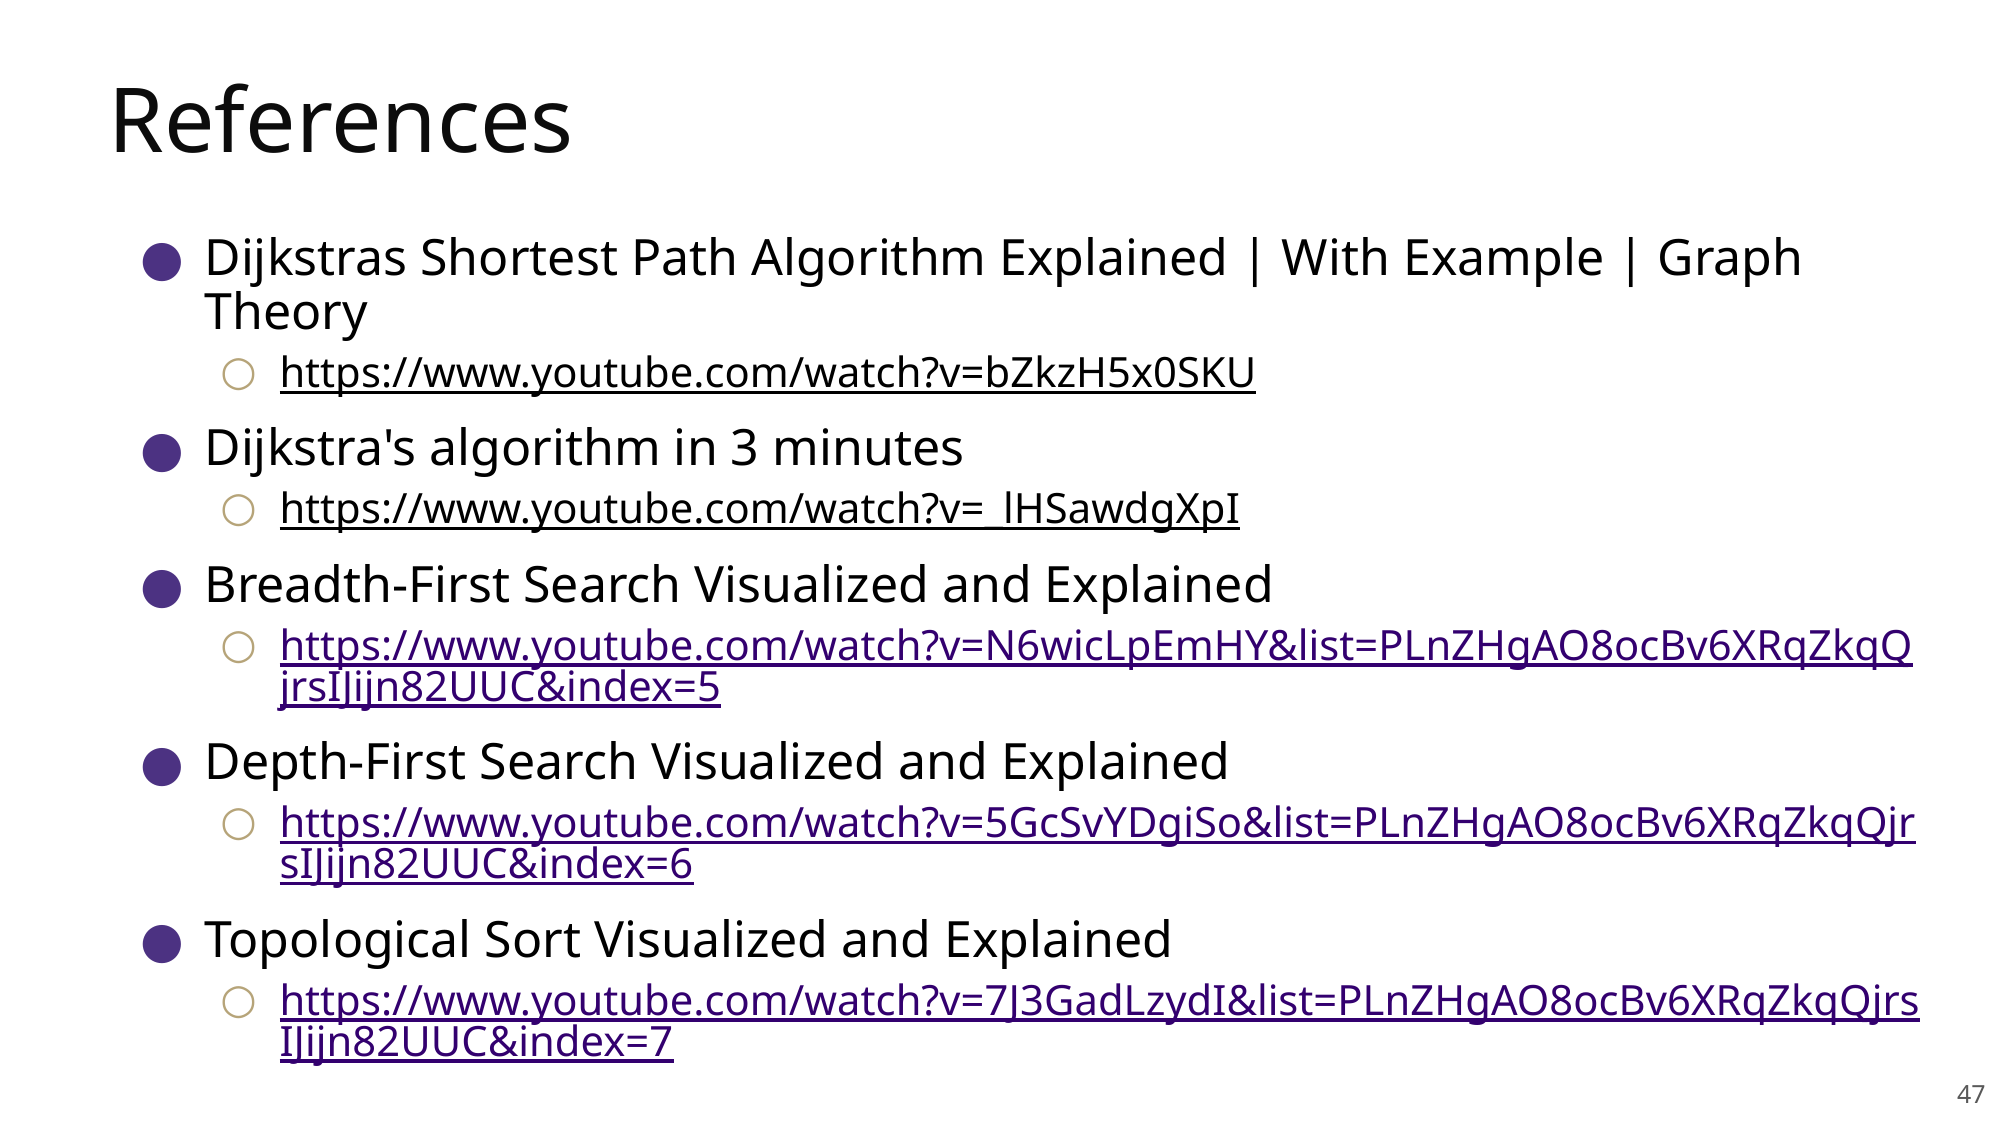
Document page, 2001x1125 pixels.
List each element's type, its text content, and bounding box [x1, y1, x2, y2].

list Dijkstras Shortest Path Algorithm Explained | With Example | Graph Theory https://www.youtube.com/watch?v=bZkzH5x0SKU Dijkstra's algorithm in 3 minutes https://www.youtube.com/watch?v=_lHSawdgXpI Breadth-First Search Visualized and Explained https://www.youtube.com/watch?v=N6wicLpEmHY&list=PLnZHgAO8ocBv6XRqZkqQjrsIJijn82UUC&index=5 Depth-First Search Visualized and Explained https://www.youtube.com/watch?v=5GcSvYDgiSo&list=PLnZHgAO8ocBv6XRqZkqQjrsIJijn82UUC&index=6 Topological Sort Visualized and Explained https://www.youtube.com/watch?v=7J3GadLzydI&list=PLnZHgAO8ocBv6XRqZkqQjrsIJijn82UUC&index=7 [122, 224, 1930, 1086]
title References [94, 43, 1930, 210]
